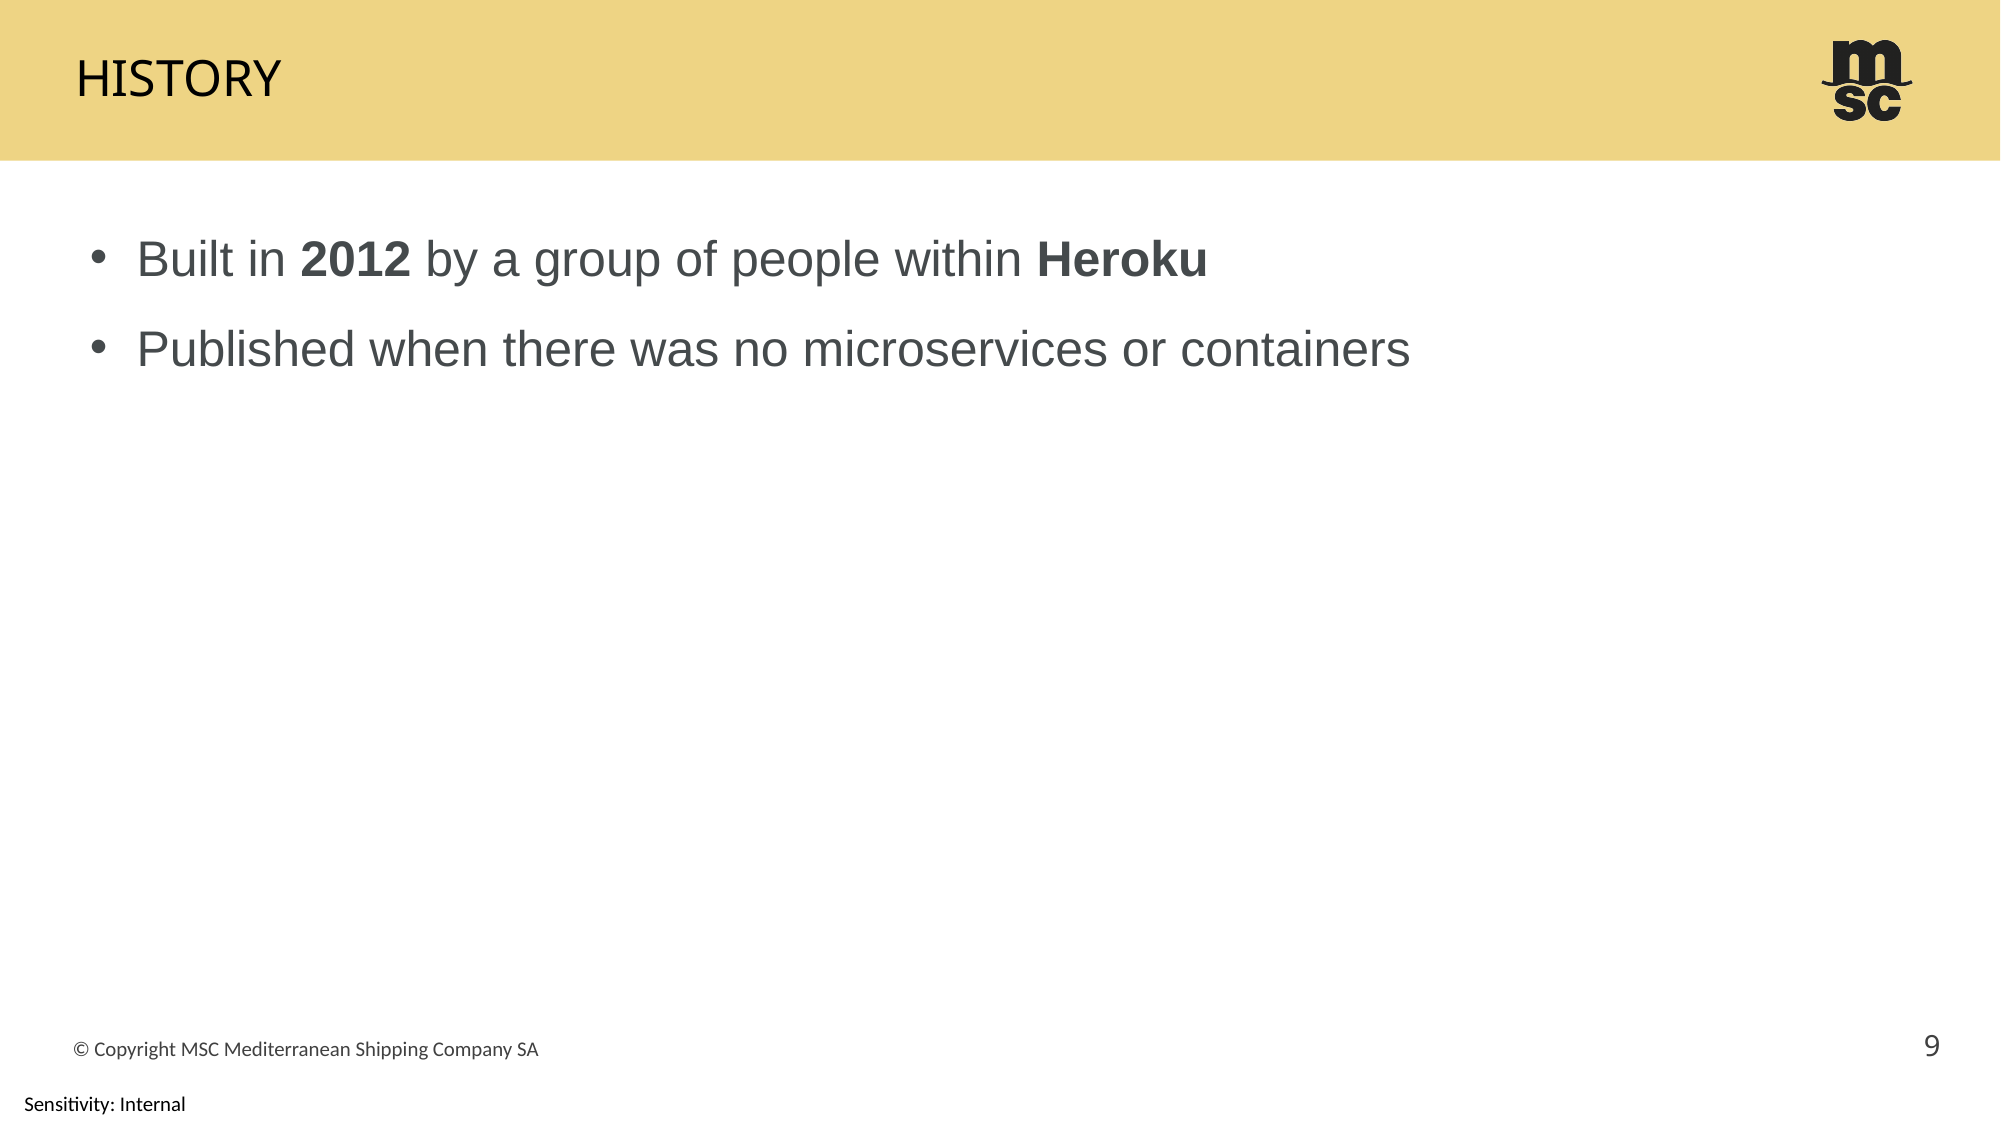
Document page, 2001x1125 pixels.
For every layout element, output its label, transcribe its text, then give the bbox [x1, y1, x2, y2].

footer © Copyright MSC Mediterranean Shipping Company SA [57, 1027, 663, 1079]
picture [1797, 5, 1937, 157]
slide_number 9 [1879, 1019, 1956, 1070]
text_box Built in 2012 by a group of people within Heroku Published when there was no microservices or containers [75, 188, 1936, 384]
title history [75, 6, 1474, 155]
